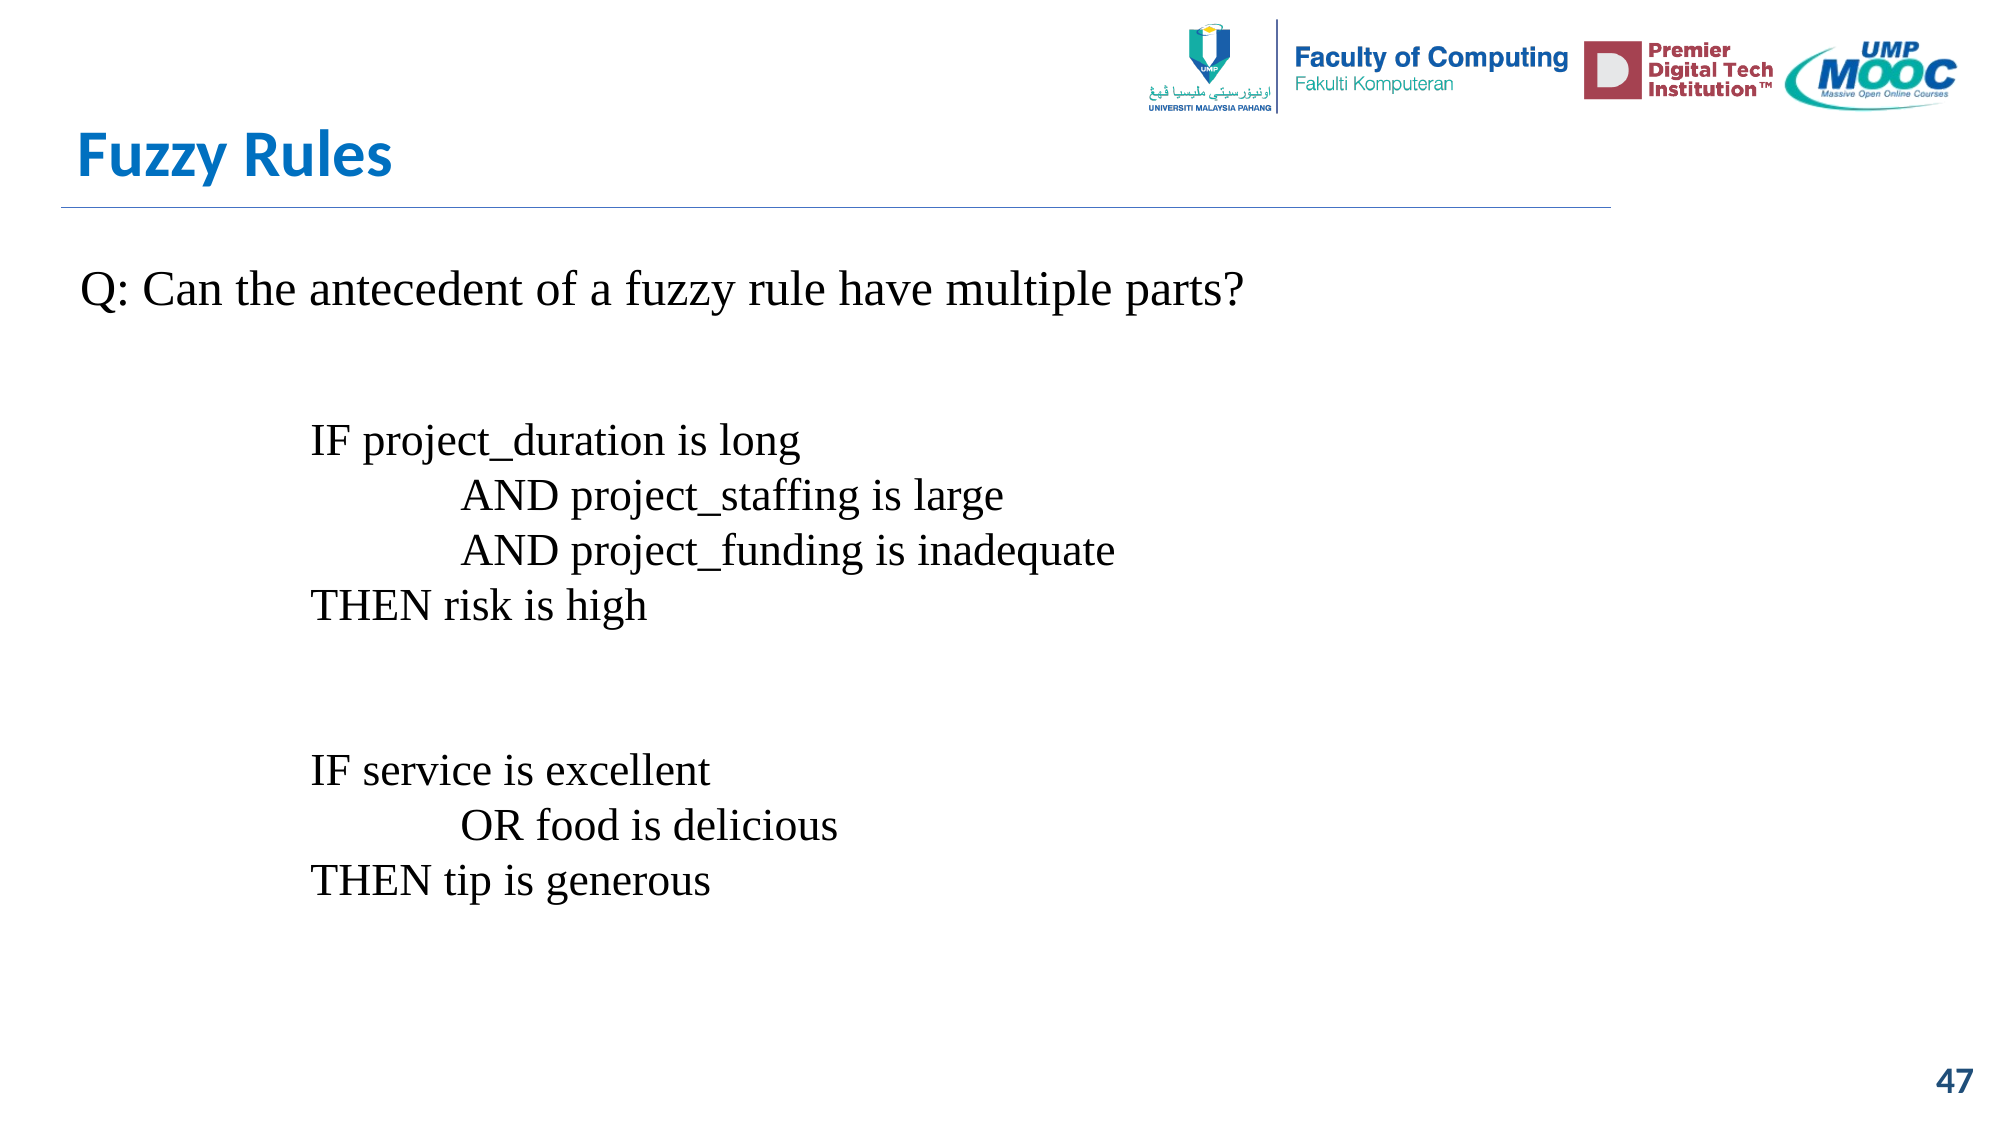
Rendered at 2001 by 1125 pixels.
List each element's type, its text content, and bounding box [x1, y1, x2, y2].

text_box 47 [1921, 1049, 1990, 1109]
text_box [1140, 0, 2000, 132]
text_box Q: Can the antecedent of a fuzzy rule have multiple parts? [65, 248, 1261, 324]
text_box IF project_duration is long AND project_staffing is large AND project_funding is inadequate THEN risk is high IF service is excellent OR food is delicious THEN tip is generous [295, 402, 1296, 912]
text_box Fuzzy Rules [63, 102, 409, 198]
